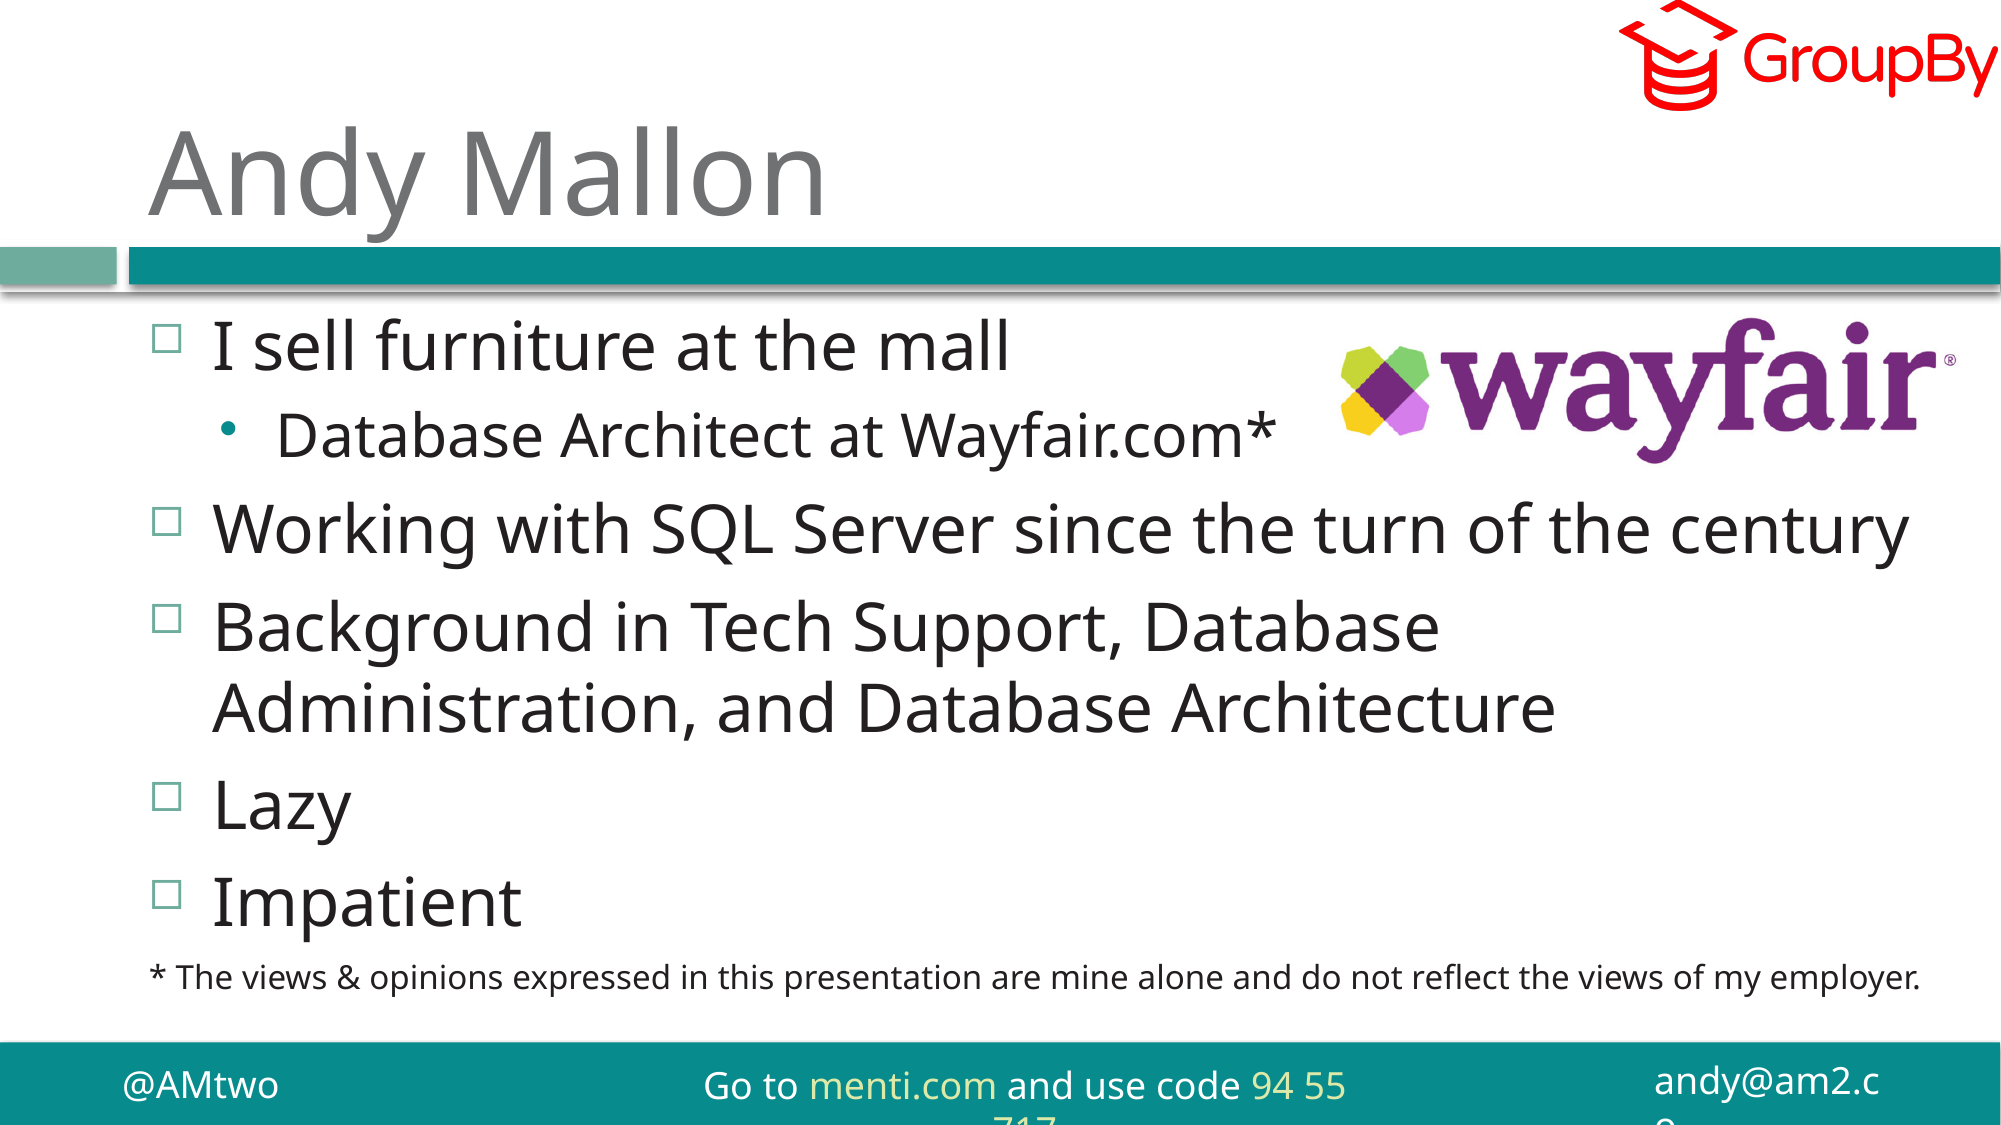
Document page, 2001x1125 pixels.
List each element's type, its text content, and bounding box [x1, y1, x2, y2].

list I sell furniture at the mall Database Architect at Wayfair.com* Working with SQL Server since the turn of the century Background in Tech Support, Database Administration, and Database Architecture Lazy Impatient * The views & opinions expressed in this presentation are mine alone and do not reflect the views of my employer. [133, 295, 1952, 1028]
title Andy Mallon [133, 25, 1917, 246]
picture [1316, 305, 1971, 472]
picture [1619, 0, 1998, 111]
